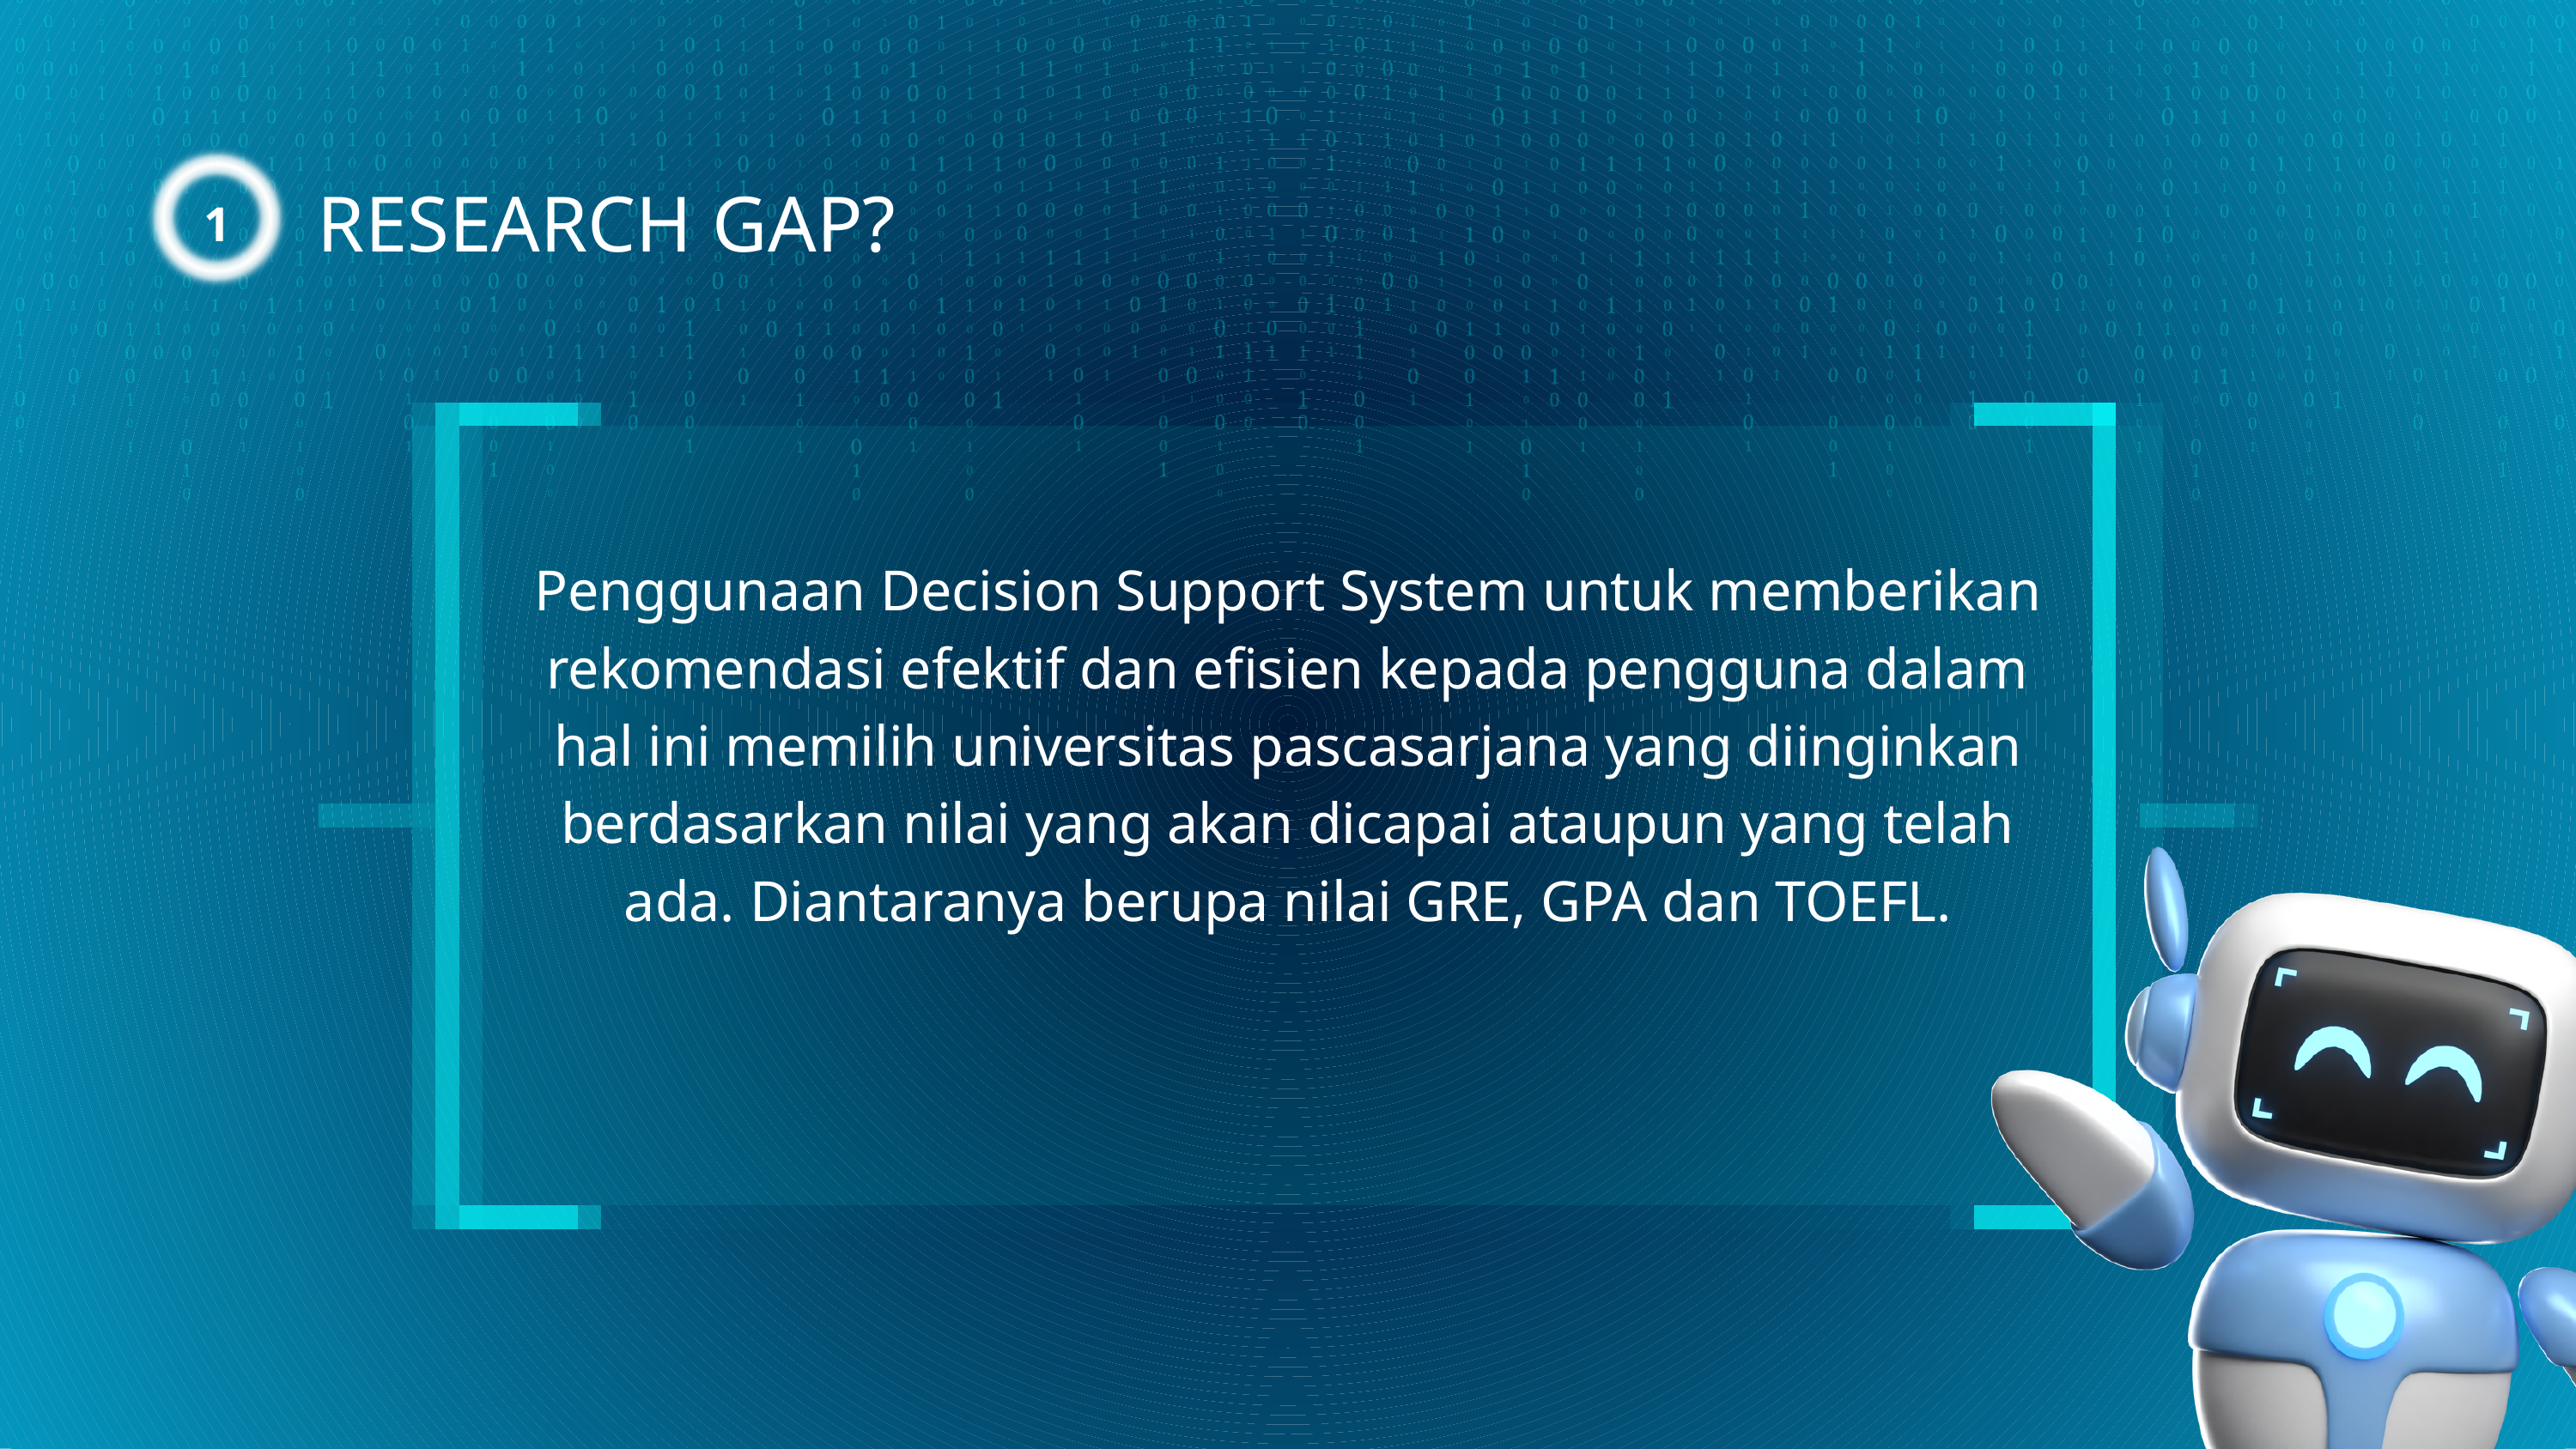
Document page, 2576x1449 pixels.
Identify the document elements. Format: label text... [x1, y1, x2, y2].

text_box [1990, 846, 2576, 1449]
text_box [0, 0, 608, 500]
text_box [629, 0, 1278, 403]
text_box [143, 144, 291, 292]
text_box [1298, 0, 1947, 403]
text_box [318, 403, 2258, 1230]
text_box RESEARCH GAP? [317, 161, 1224, 268]
text_box Penggunaan Decision Support System untuk memberikan rekomendasi efektif dan efisien kepada pengguna dalam hal ini memilih universitas pascasarjana yang diinginkan berdasarkan nilai yang akan dicapai ataupun yang telah ada. Diantaranya berupa nilai GRE, GPA dan TOEFL. [529, 544, 2047, 933]
text_box [1968, 0, 2576, 500]
